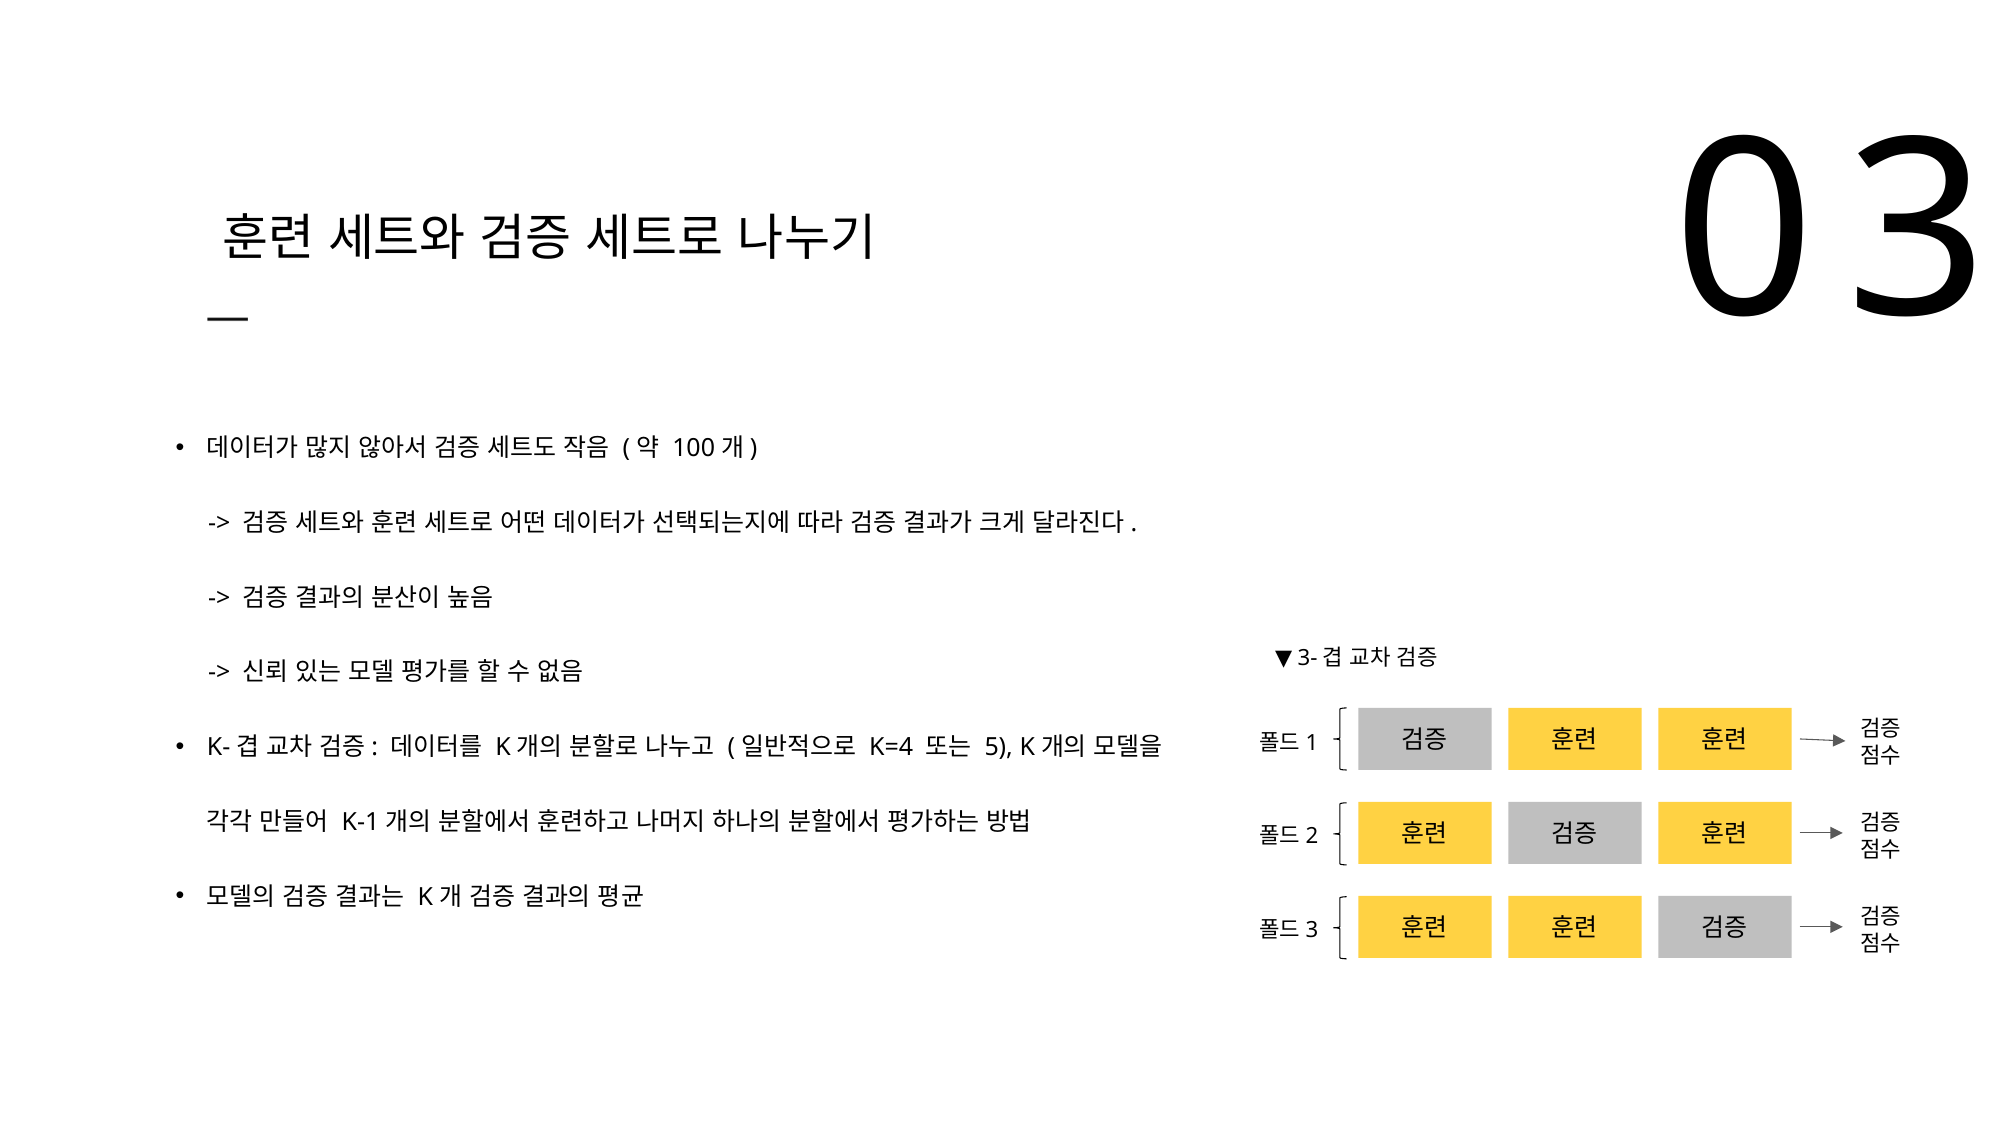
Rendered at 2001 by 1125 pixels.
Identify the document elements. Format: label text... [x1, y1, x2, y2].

text_box 훈련 [1357, 895, 1493, 959]
text_box 훈련 세트와 검증 세트로 나누기 [207, 198, 1000, 273]
text_box 검증 [1657, 895, 1793, 959]
text_box [1333, 896, 1347, 960]
text_box 훈련 [1507, 895, 1643, 959]
text_box 훈련 [1657, 801, 1793, 865]
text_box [1799, 738, 1844, 742]
text_box 검증 점수 [1845, 800, 1917, 869]
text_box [207, 313, 248, 325]
text_box ▼ 3-겹 교차 검증 [1260, 636, 1453, 678]
text_box 데이터가 많지 않아서 검증 세트도 작음 (약 100개) -> 검증 세트와 훈련 세트로 어떤 데이터가 선택되는지에 따라 검증 결과가 크게 달라진다. -> 검증 결과의 분산이 높음 -> 신뢰 있는 모델 평가를 할 수 없음 K-겹 교차 검증: 데이터를 K개의 분할로 나누고 (일반적으로 K=4 또는 5), K개의 모델을 각각 만들어 K-1개의 분할에서 훈련하고 나머지 하나의 분할에서 평가하는 방법 모델의 검증 결과는 K개 검증 결과의 평균 [160, 379, 1184, 918]
text_box 검증 점수 [1845, 894, 1917, 963]
text_box [1333, 802, 1347, 866]
text_box [1333, 707, 1347, 771]
text_box 폴드2 [1244, 814, 1333, 856]
text_box 03 [1604, 60, 2000, 372]
text_box 훈련 [1357, 801, 1493, 865]
text_box 훈련 [1657, 707, 1793, 771]
text_box 검증 [1357, 707, 1493, 771]
text_box 훈련 [1507, 707, 1643, 771]
text_box 폴드1 [1244, 720, 1333, 762]
text_box 검증 [1507, 801, 1643, 865]
text_box 검증 점수 [1845, 706, 1917, 775]
text_box 폴드3 [1244, 908, 1333, 950]
